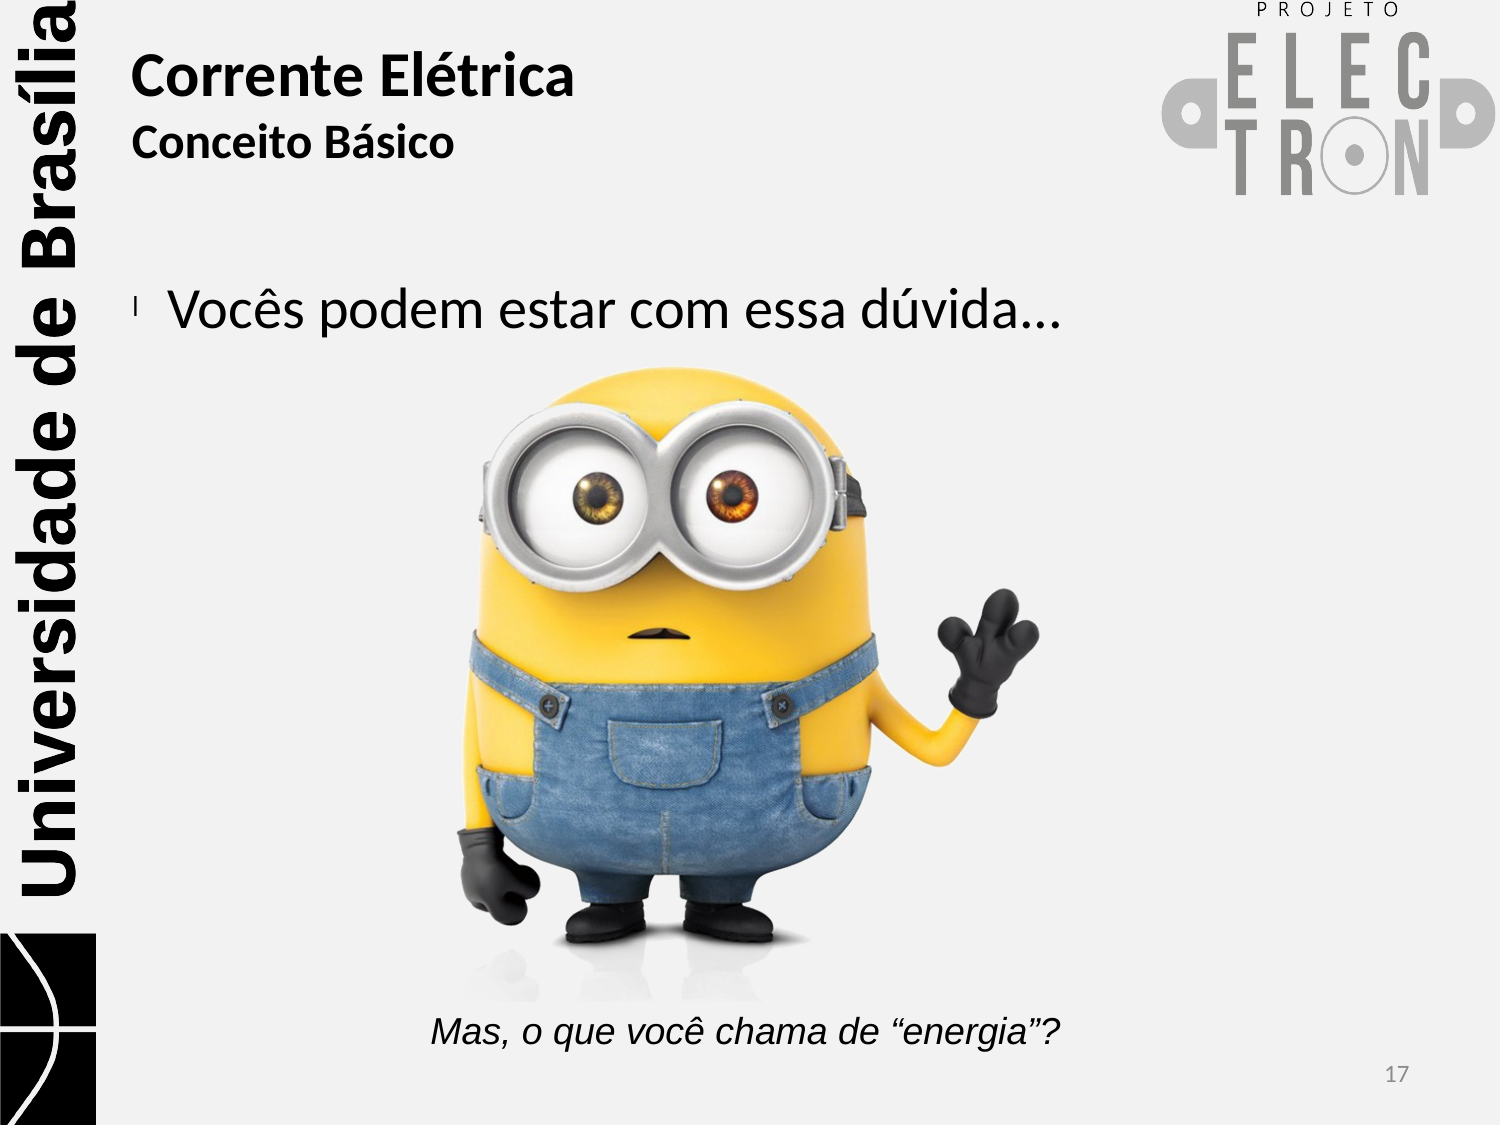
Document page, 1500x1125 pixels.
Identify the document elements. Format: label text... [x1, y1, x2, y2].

text_box <número> [1074, 1042, 1425, 1103]
picture [451, 354, 1048, 1002]
picture [1, 1, 96, 1124]
text_box Corrente Elétrica Conceito Básico [117, 23, 1125, 178]
text_box Mas, o que você chama de “energia”? [415, 1000, 1085, 1057]
text_box Vocês podem estar com essa dúvida... [117, 262, 1425, 1005]
picture [1157, 0, 1500, 197]
